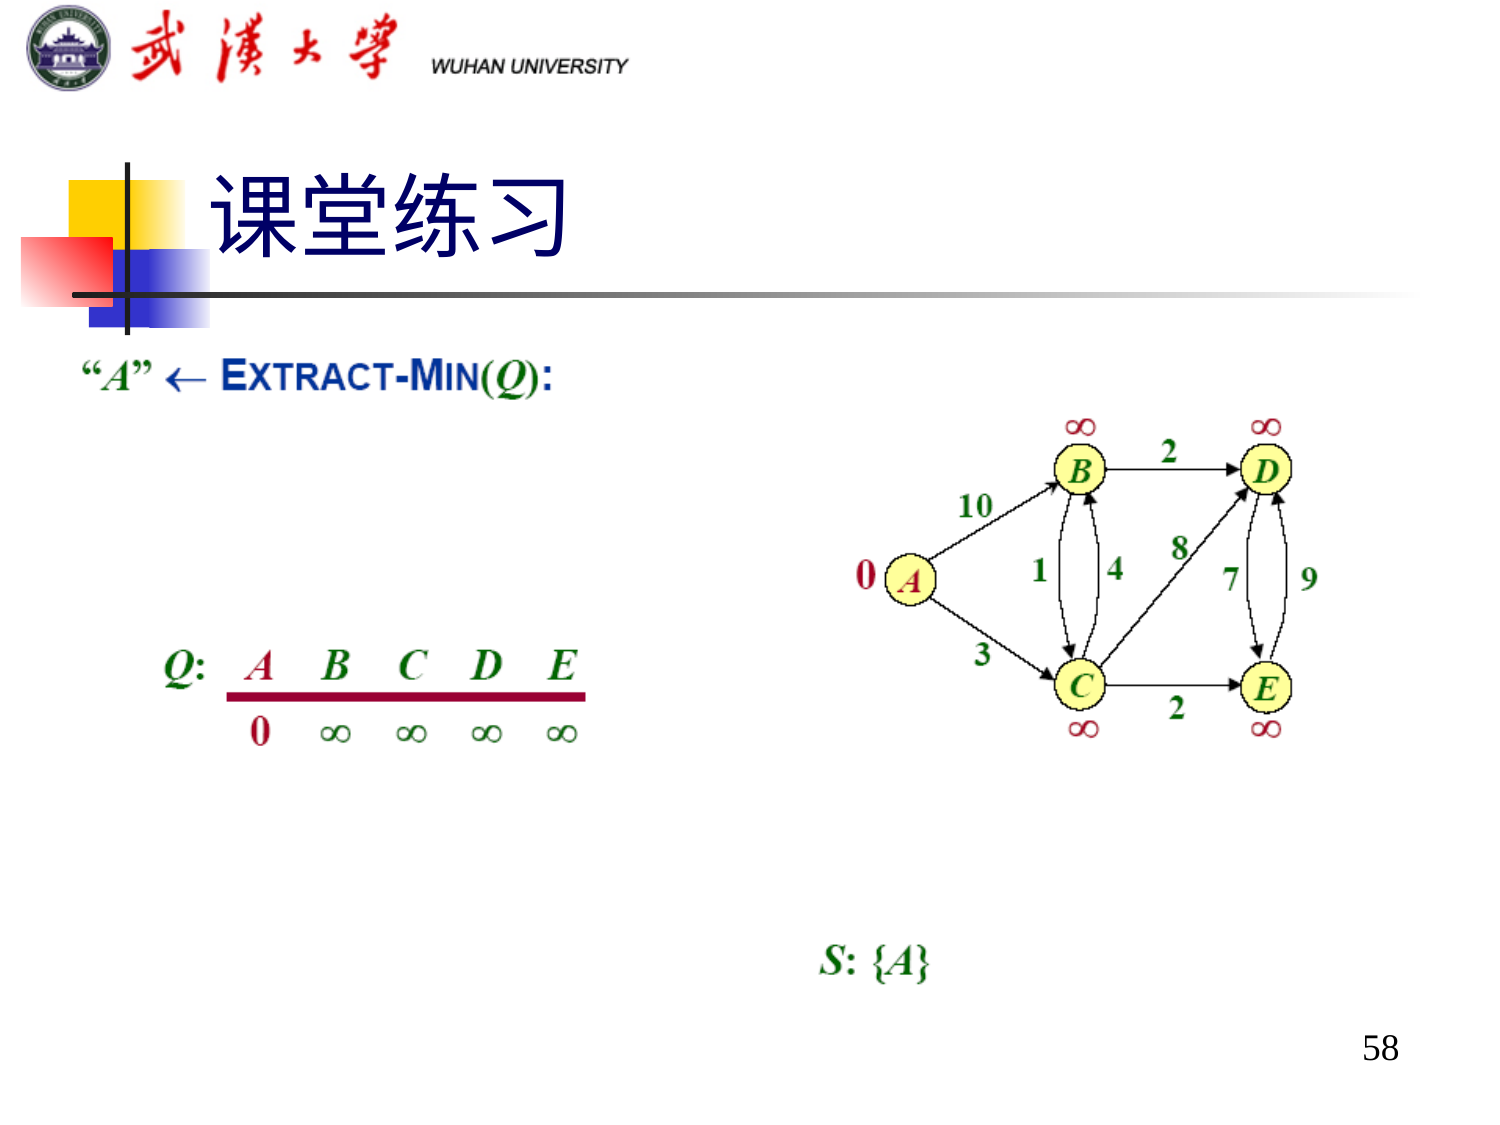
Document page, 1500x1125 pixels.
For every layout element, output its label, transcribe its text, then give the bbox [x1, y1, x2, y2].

picture [158, 628, 603, 757]
picture [849, 397, 1322, 750]
picture [0, 0, 643, 93]
slide_number 58 [1347, 1015, 1500, 1091]
picture [799, 925, 979, 1016]
picture [74, 338, 577, 419]
text_box 课堂练习 [193, 151, 1406, 277]
